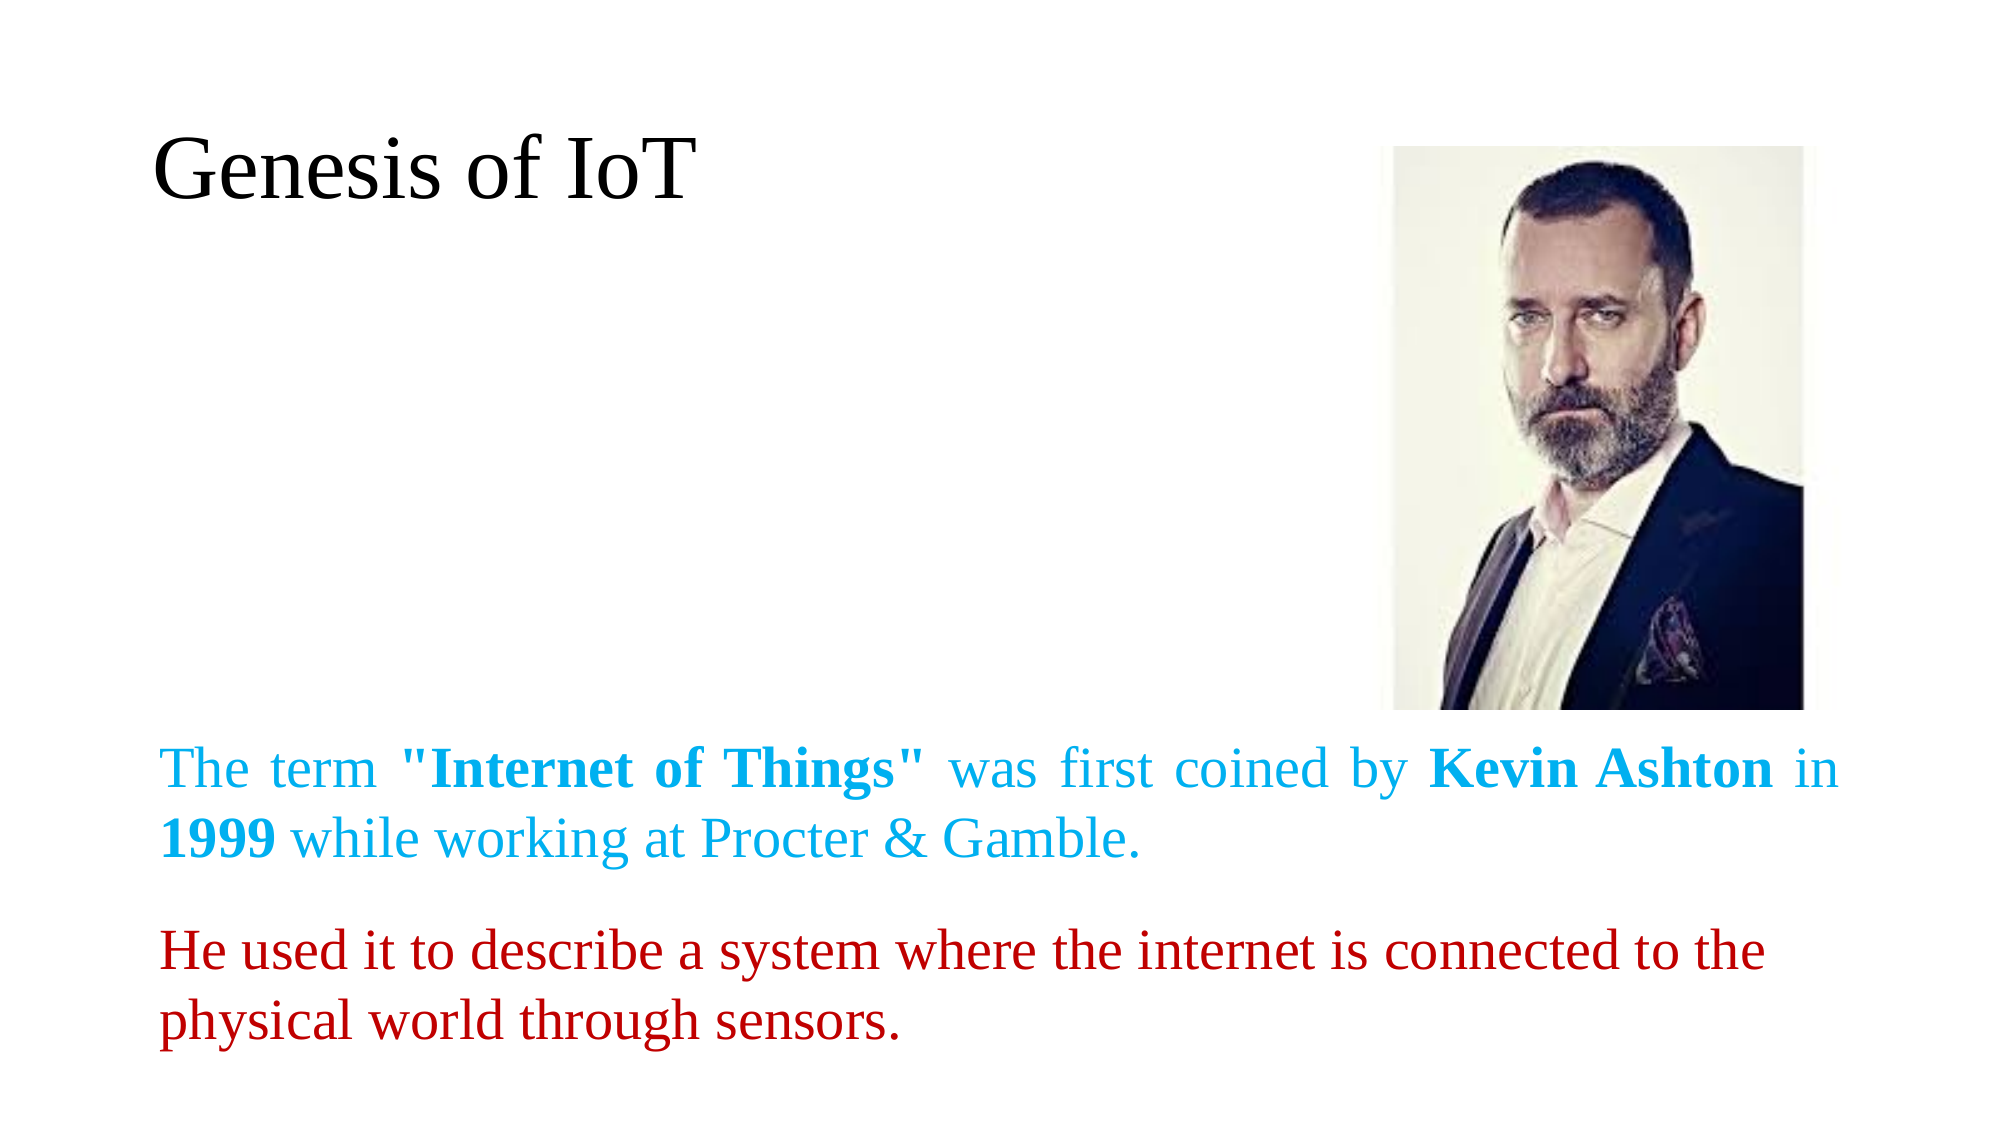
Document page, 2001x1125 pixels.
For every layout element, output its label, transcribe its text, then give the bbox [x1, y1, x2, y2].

title Genesis of IoT [137, 59, 1863, 278]
picture [1318, 146, 1882, 710]
text_box The term "Internet of Things" was first coined by Kevin Ashton in 1999 while working at Procter & Gamble. [144, 721, 1856, 877]
text_box He used it to describe a system where the internet is connected to the physical world through sensors. [144, 904, 1848, 1059]
